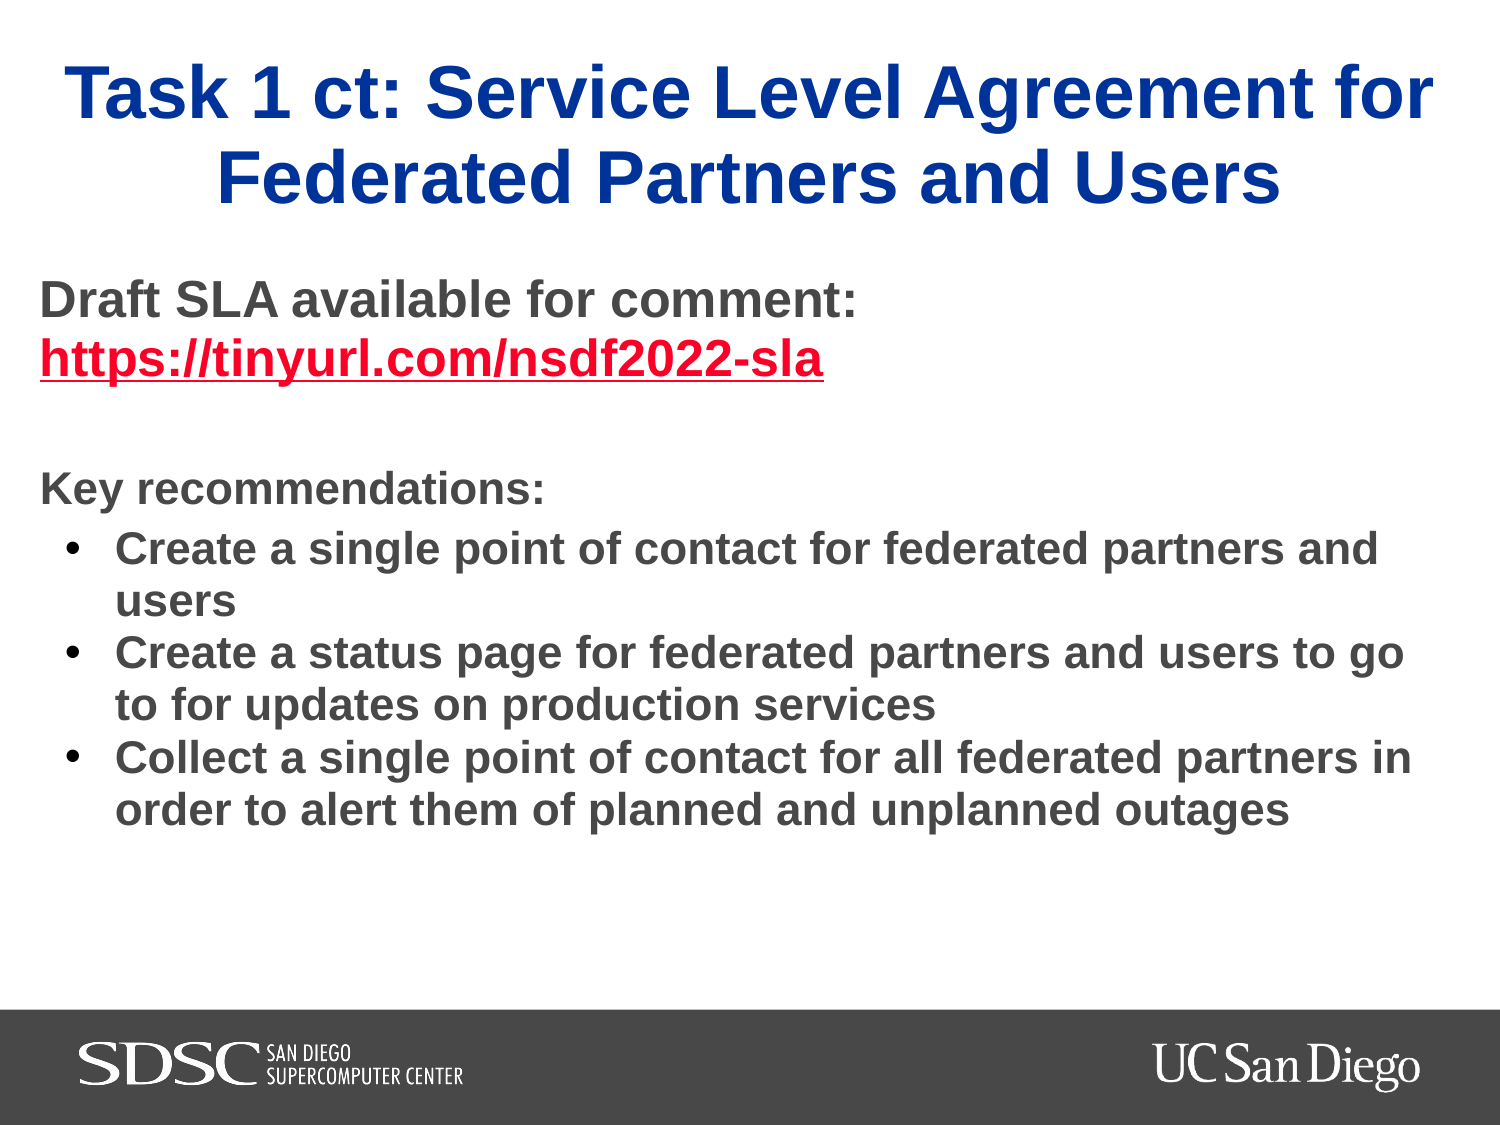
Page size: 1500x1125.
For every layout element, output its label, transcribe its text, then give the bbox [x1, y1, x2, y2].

title Task 1 ct: Service Level Agreement for Federated Partners and Users [24, 50, 1475, 221]
picture [1149, 1040, 1422, 1095]
picture [77, 1040, 466, 1086]
list Draft SLA available for comment: https://tinyurl.com/nsdf2022-sla Key recommendations: Create a single point of contact for federated partners and users Create a status page for federated partners and users to go to for updates on production services Collect a single point of contact for all federated partners in order to alert them of planned and unplanned outages [24, 262, 1475, 975]
